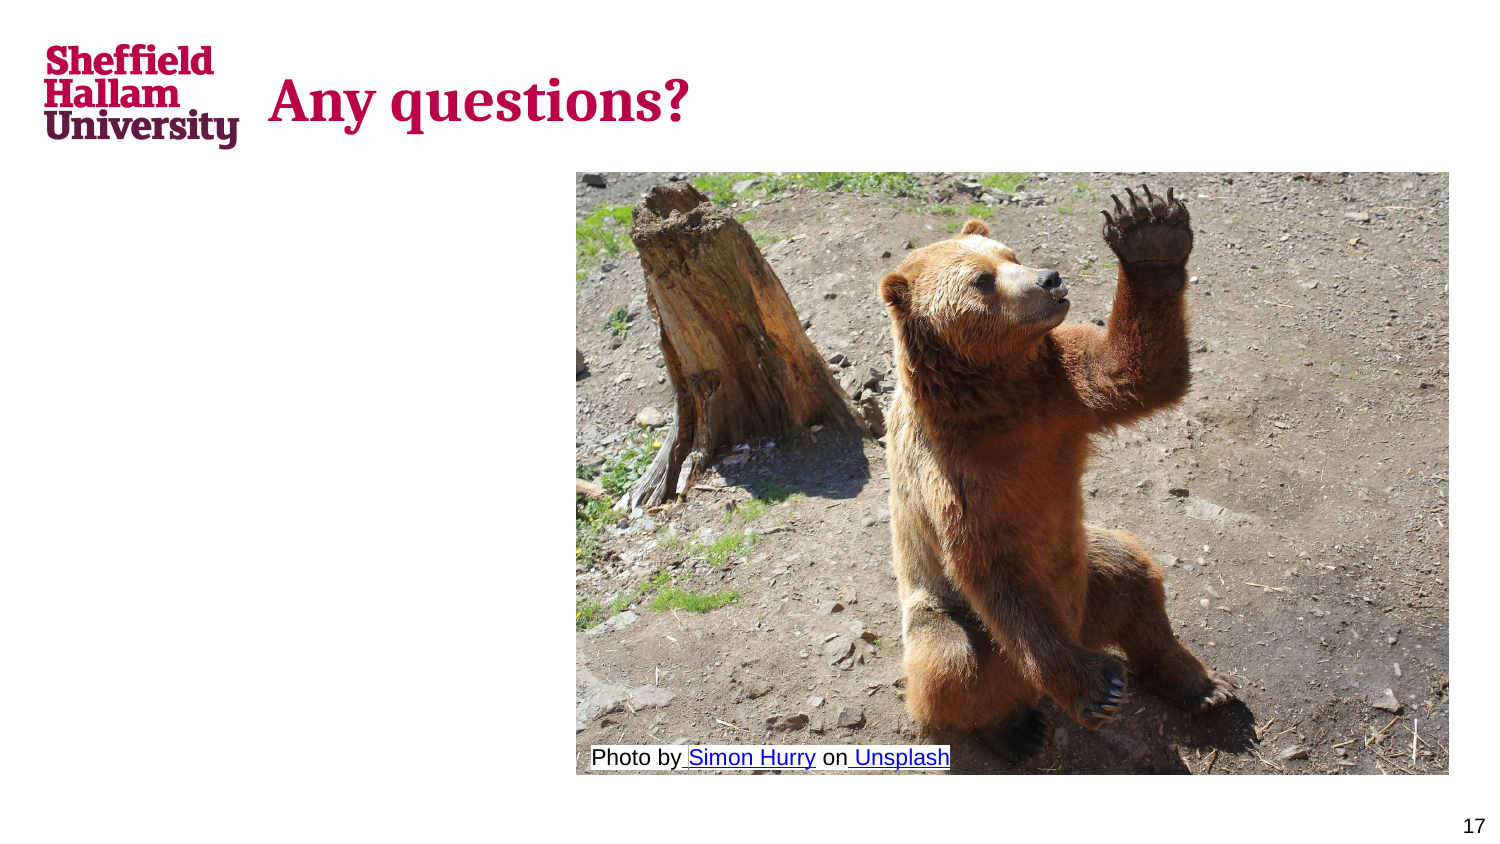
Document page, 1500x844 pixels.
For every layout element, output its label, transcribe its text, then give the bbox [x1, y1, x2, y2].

picture [16, 22, 267, 171]
title Any questions? [268, 44, 1449, 148]
picture [575, 172, 1449, 775]
slide_number 17 [1448, 799, 1500, 844]
